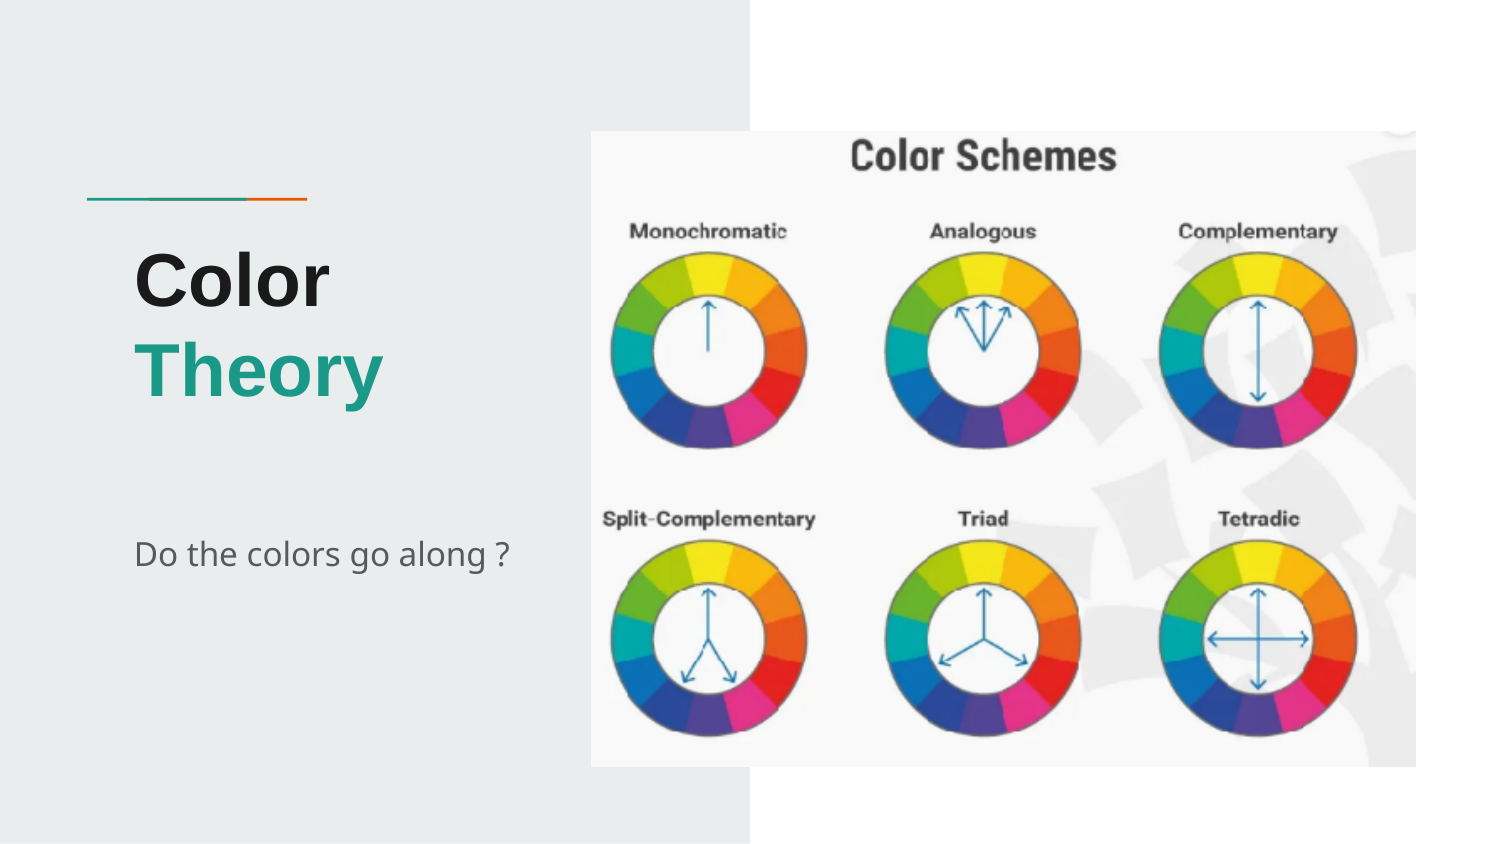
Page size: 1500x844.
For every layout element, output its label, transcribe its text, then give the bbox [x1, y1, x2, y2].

subtitle Do the colors go along ? [118, 518, 585, 644]
title Color Theory [119, 216, 585, 494]
picture [590, 131, 1416, 767]
